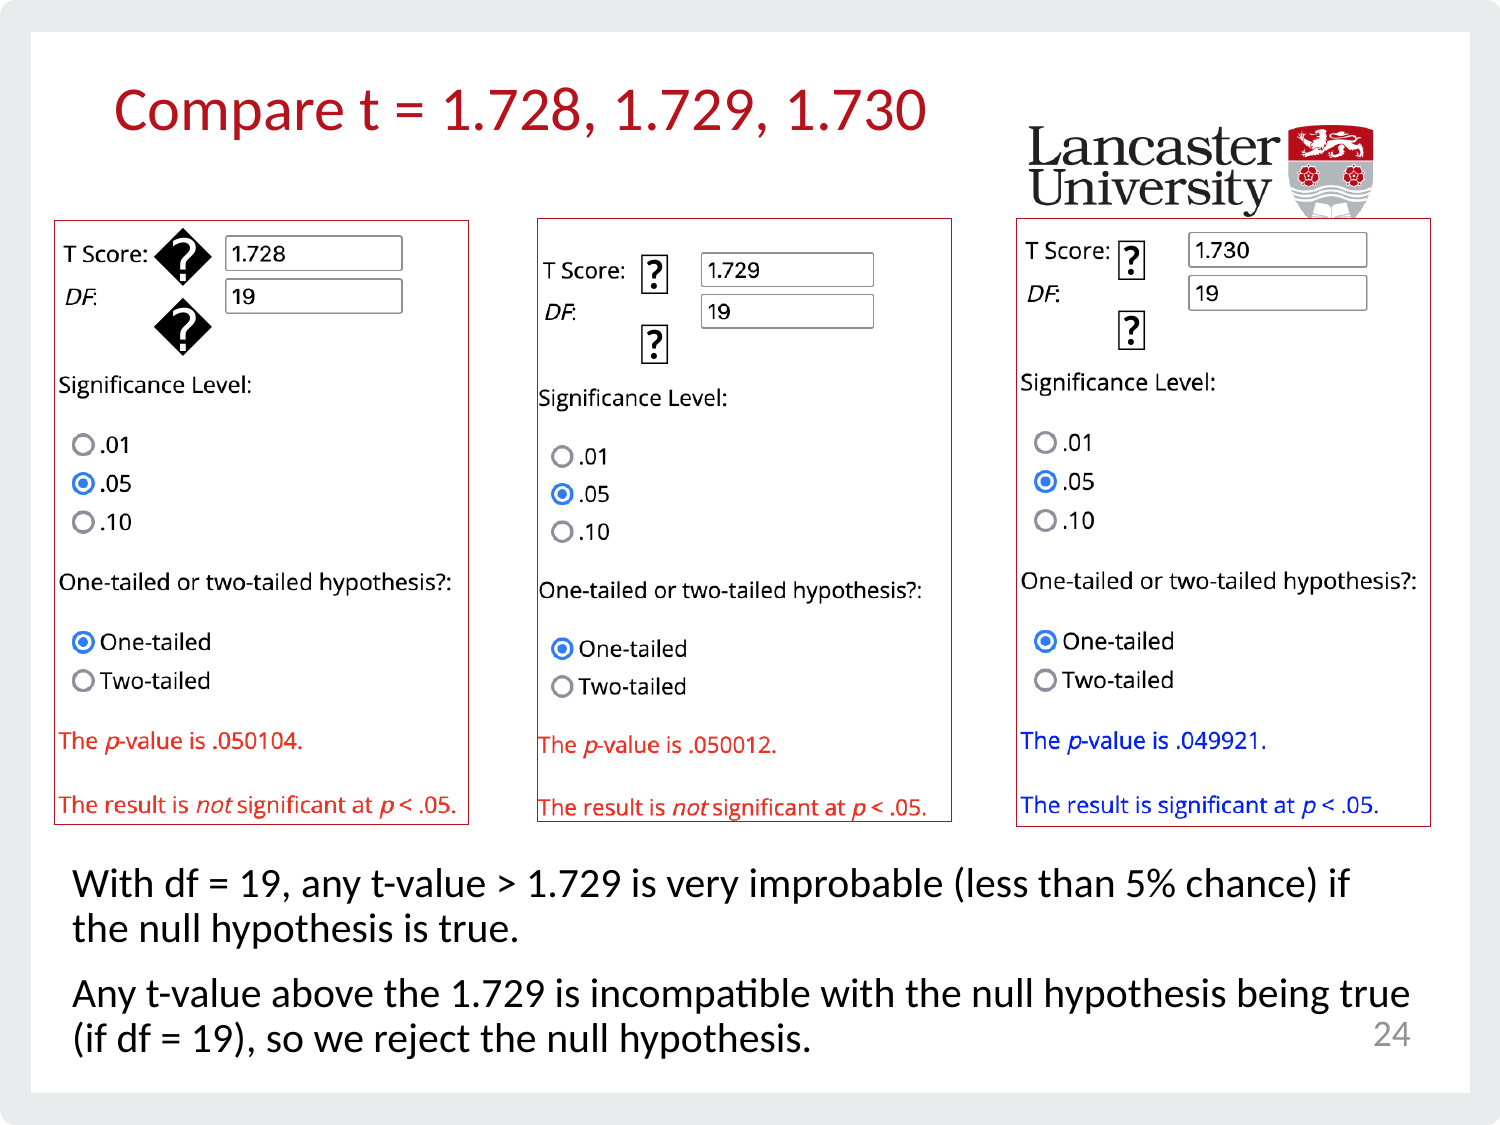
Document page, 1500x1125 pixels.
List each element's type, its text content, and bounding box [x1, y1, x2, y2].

text_box 👉 [139, 215, 231, 220]
list With df = 19, any t-value > 1.729 is very improbable (less than 5% chance) if the null hypothesis is true. Any t-value above the 1.729 is incompatible with the null hypothesis being true (if df = 19), so we reject the null hypothesis. [56, 853, 1433, 1125]
picture [1016, 218, 1430, 827]
text_box 👉 [1102, 214, 1194, 218]
picture [54, 220, 469, 825]
picture [537, 218, 952, 822]
title Compare t = 1.728, 1.729, 1.730 [99, 41, 976, 171]
